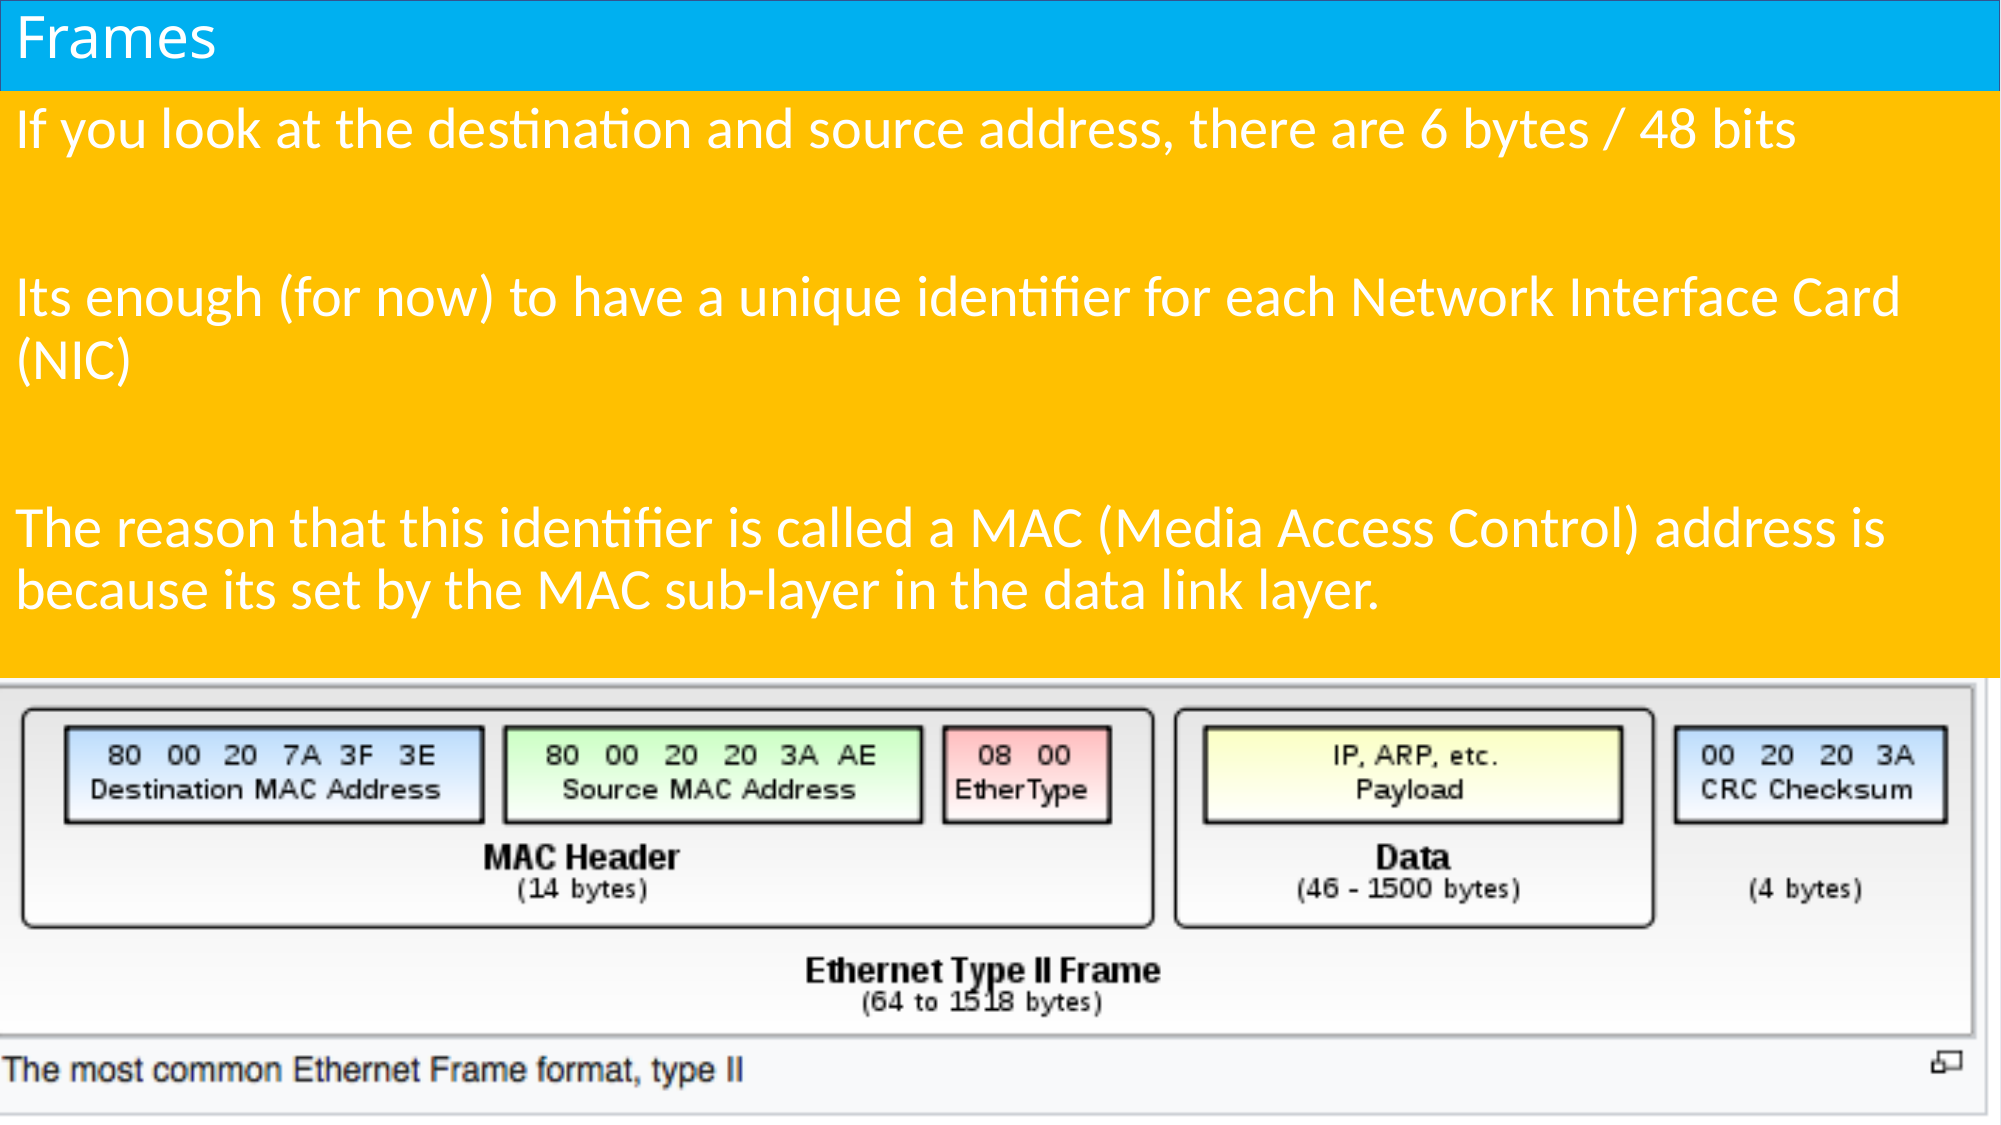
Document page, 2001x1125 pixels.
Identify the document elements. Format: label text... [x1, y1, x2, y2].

title Frames [0, 0, 2000, 80]
picture [0, 678, 2000, 1125]
list If you look at the destination and source address, there are 6 bytes / 48 bits Its enough (for now) to have a unique identifier for each Network Interface Card (NIC) The reason that this identifier is called a MAC (Media Access Control) address is because its set by the MAC sub-layer in the data link layer. [0, 91, 2000, 678]
